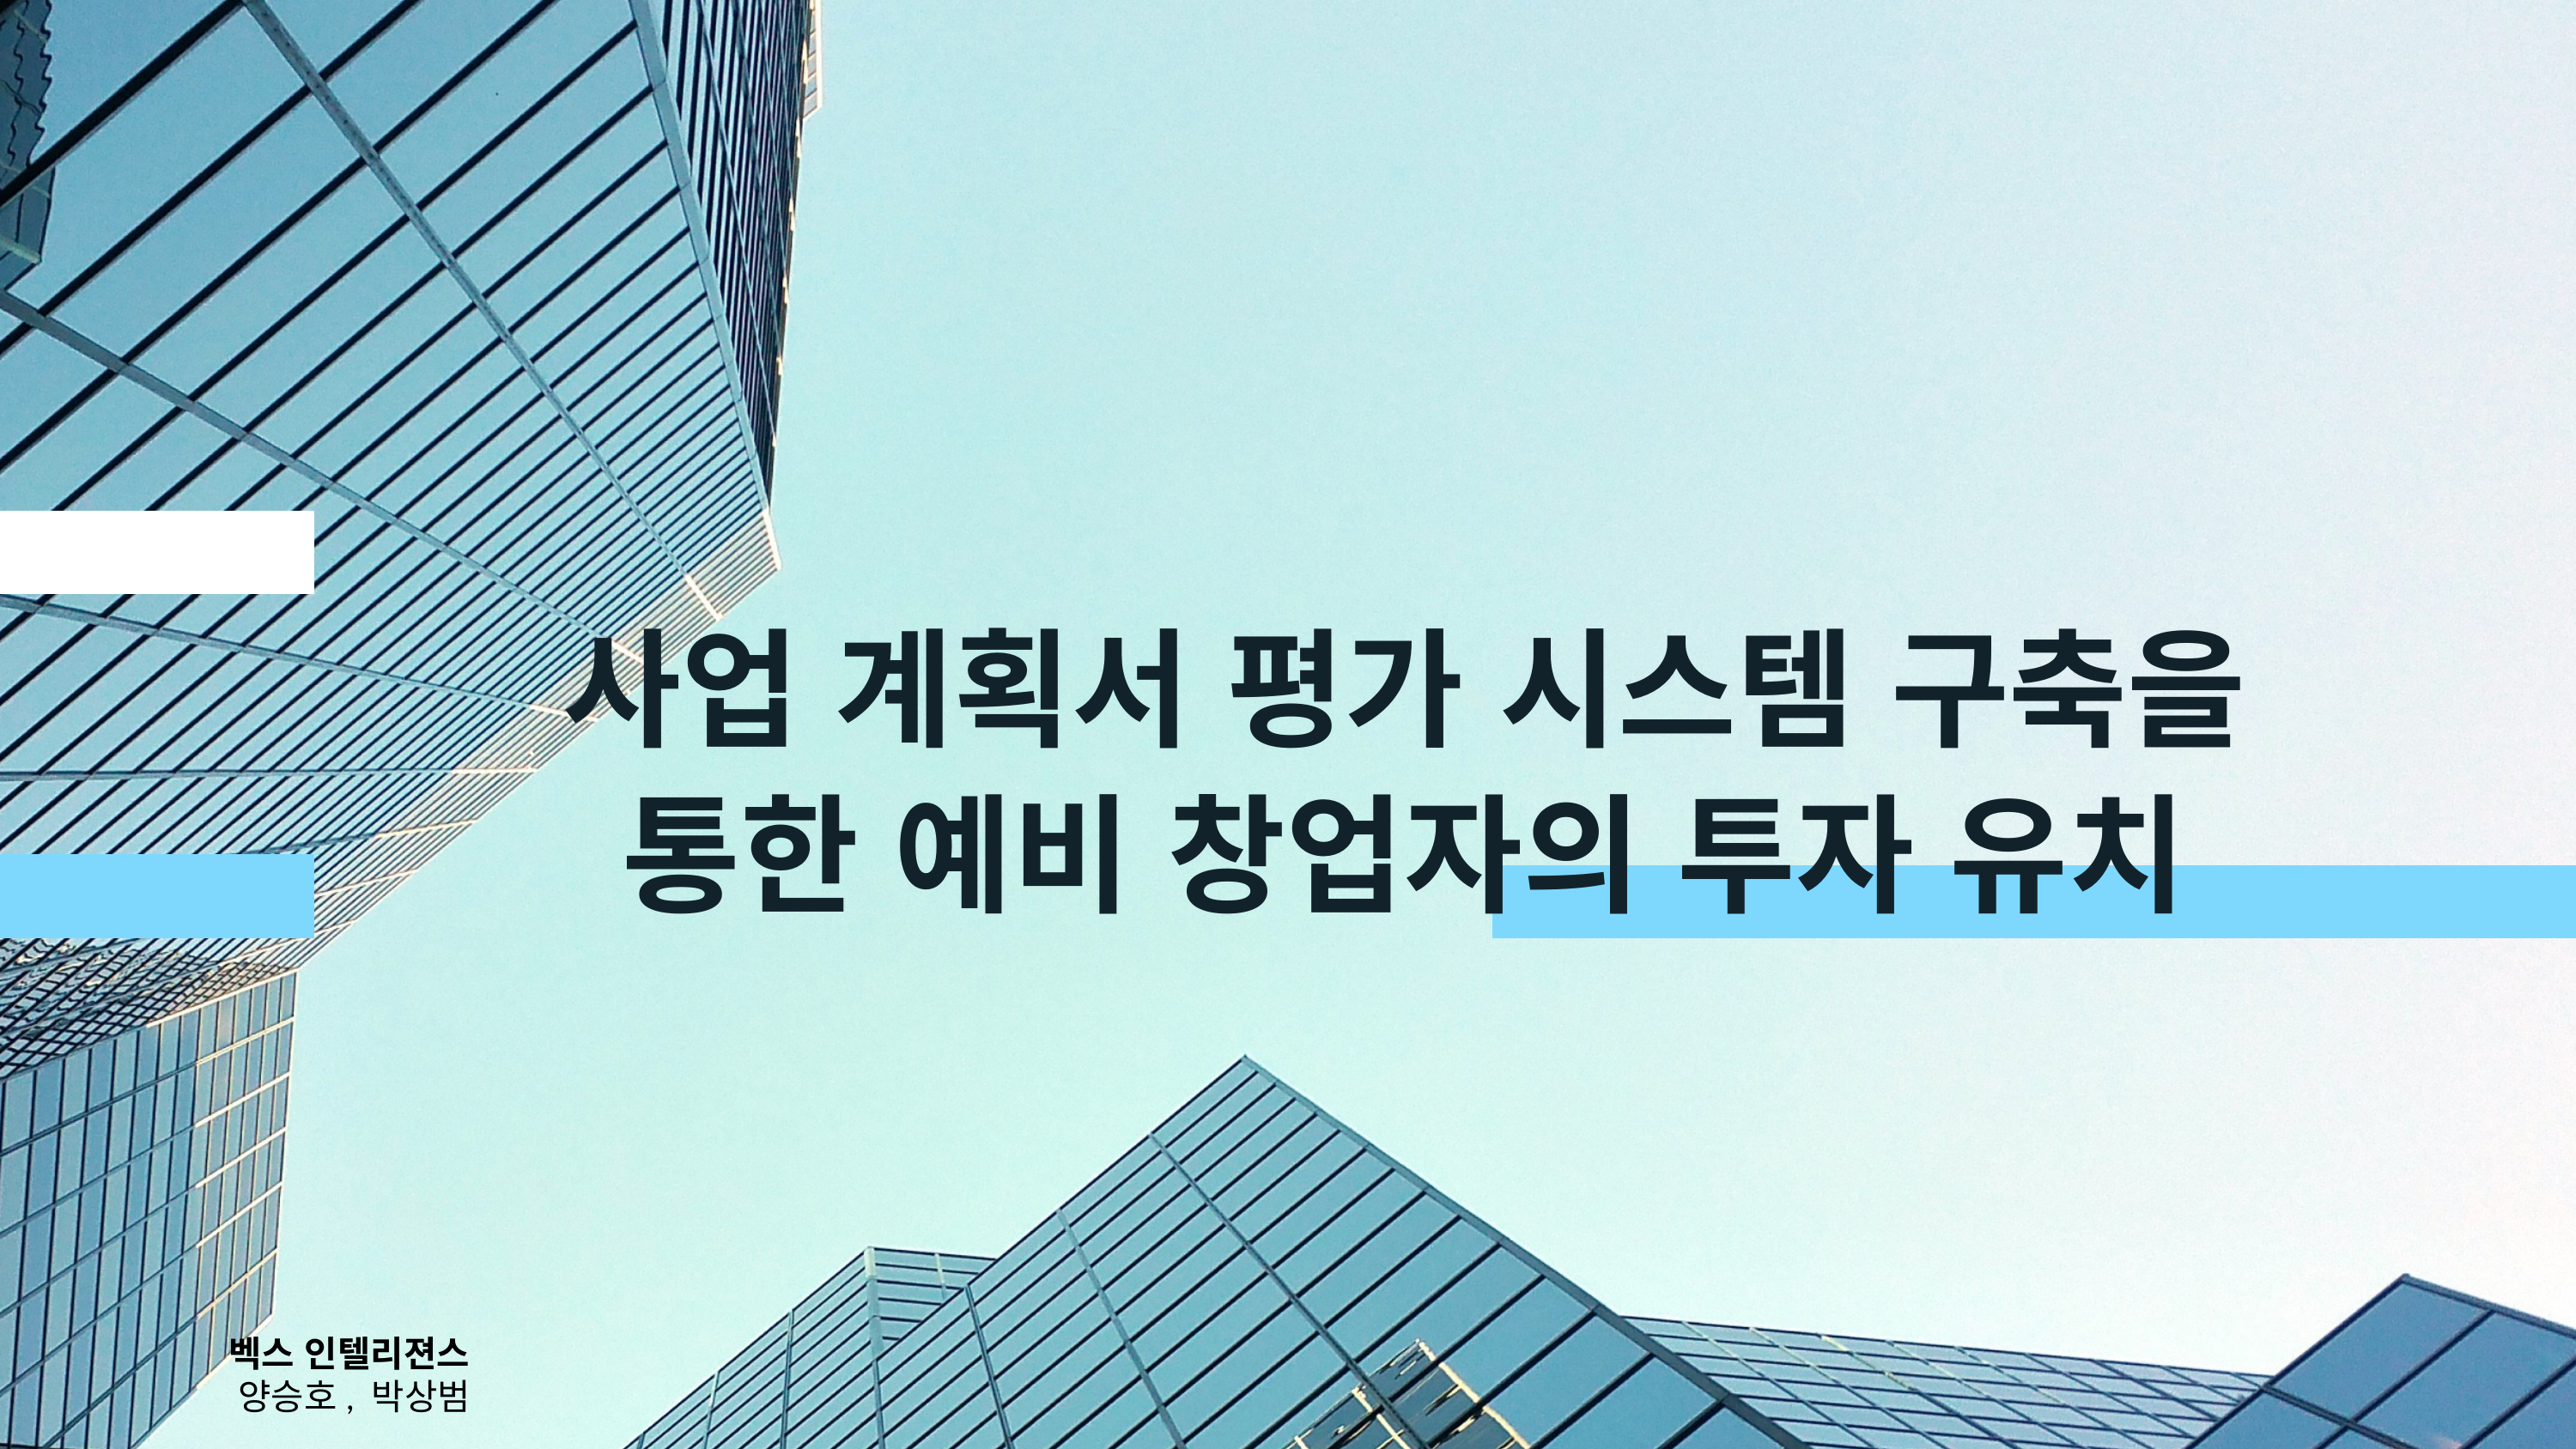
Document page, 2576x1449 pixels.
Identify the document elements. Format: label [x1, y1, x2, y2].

text_box [0, 853, 315, 939]
text_box [1492, 865, 2576, 939]
picture [0, 0, 2576, 1449]
text_box [0, 510, 315, 595]
